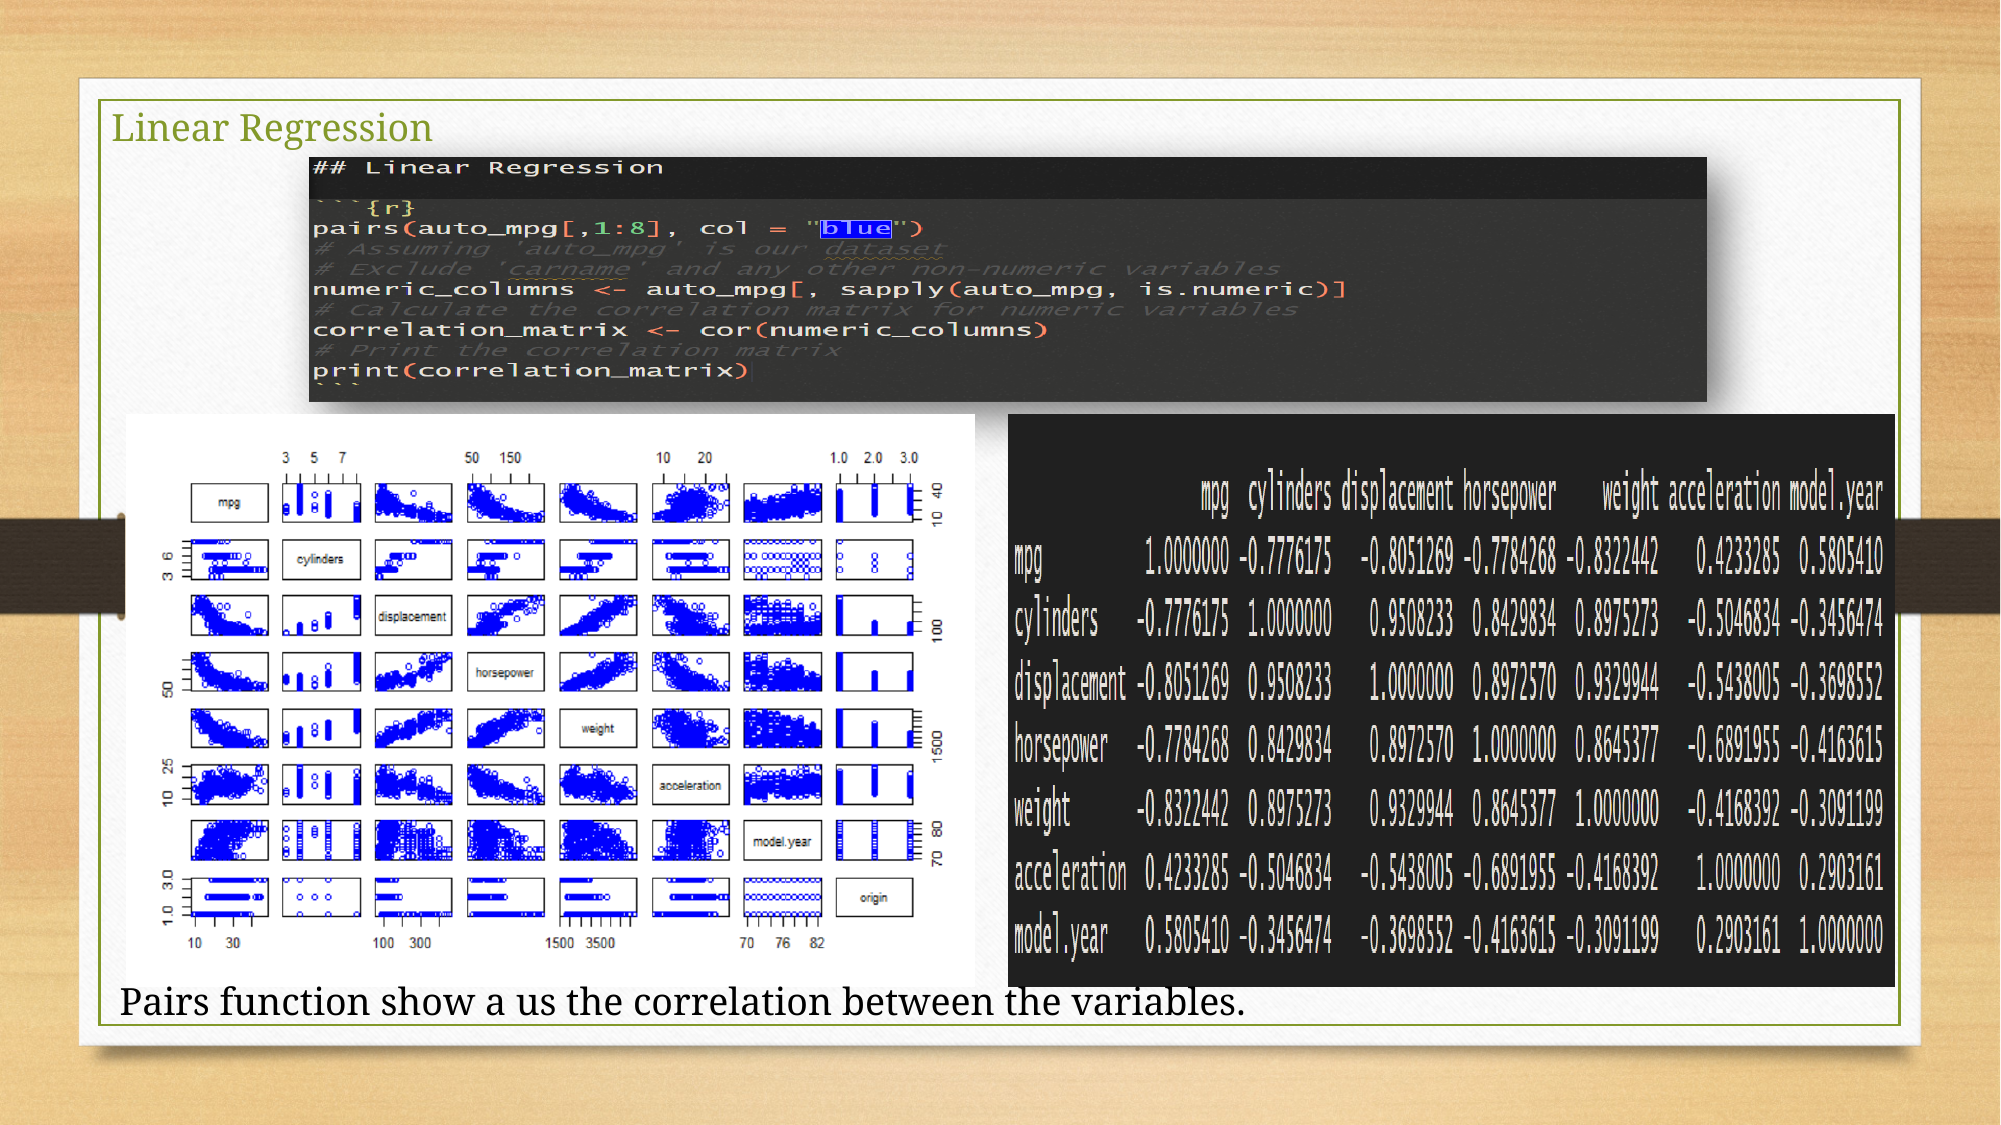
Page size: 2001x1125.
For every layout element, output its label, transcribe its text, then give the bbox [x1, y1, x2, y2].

picture [0, 0, 2001, 1125]
text_box Pairs function show a us the correlation between the variables. [104, 970, 1686, 1030]
text_box Linear Regression [96, 103, 1097, 157]
